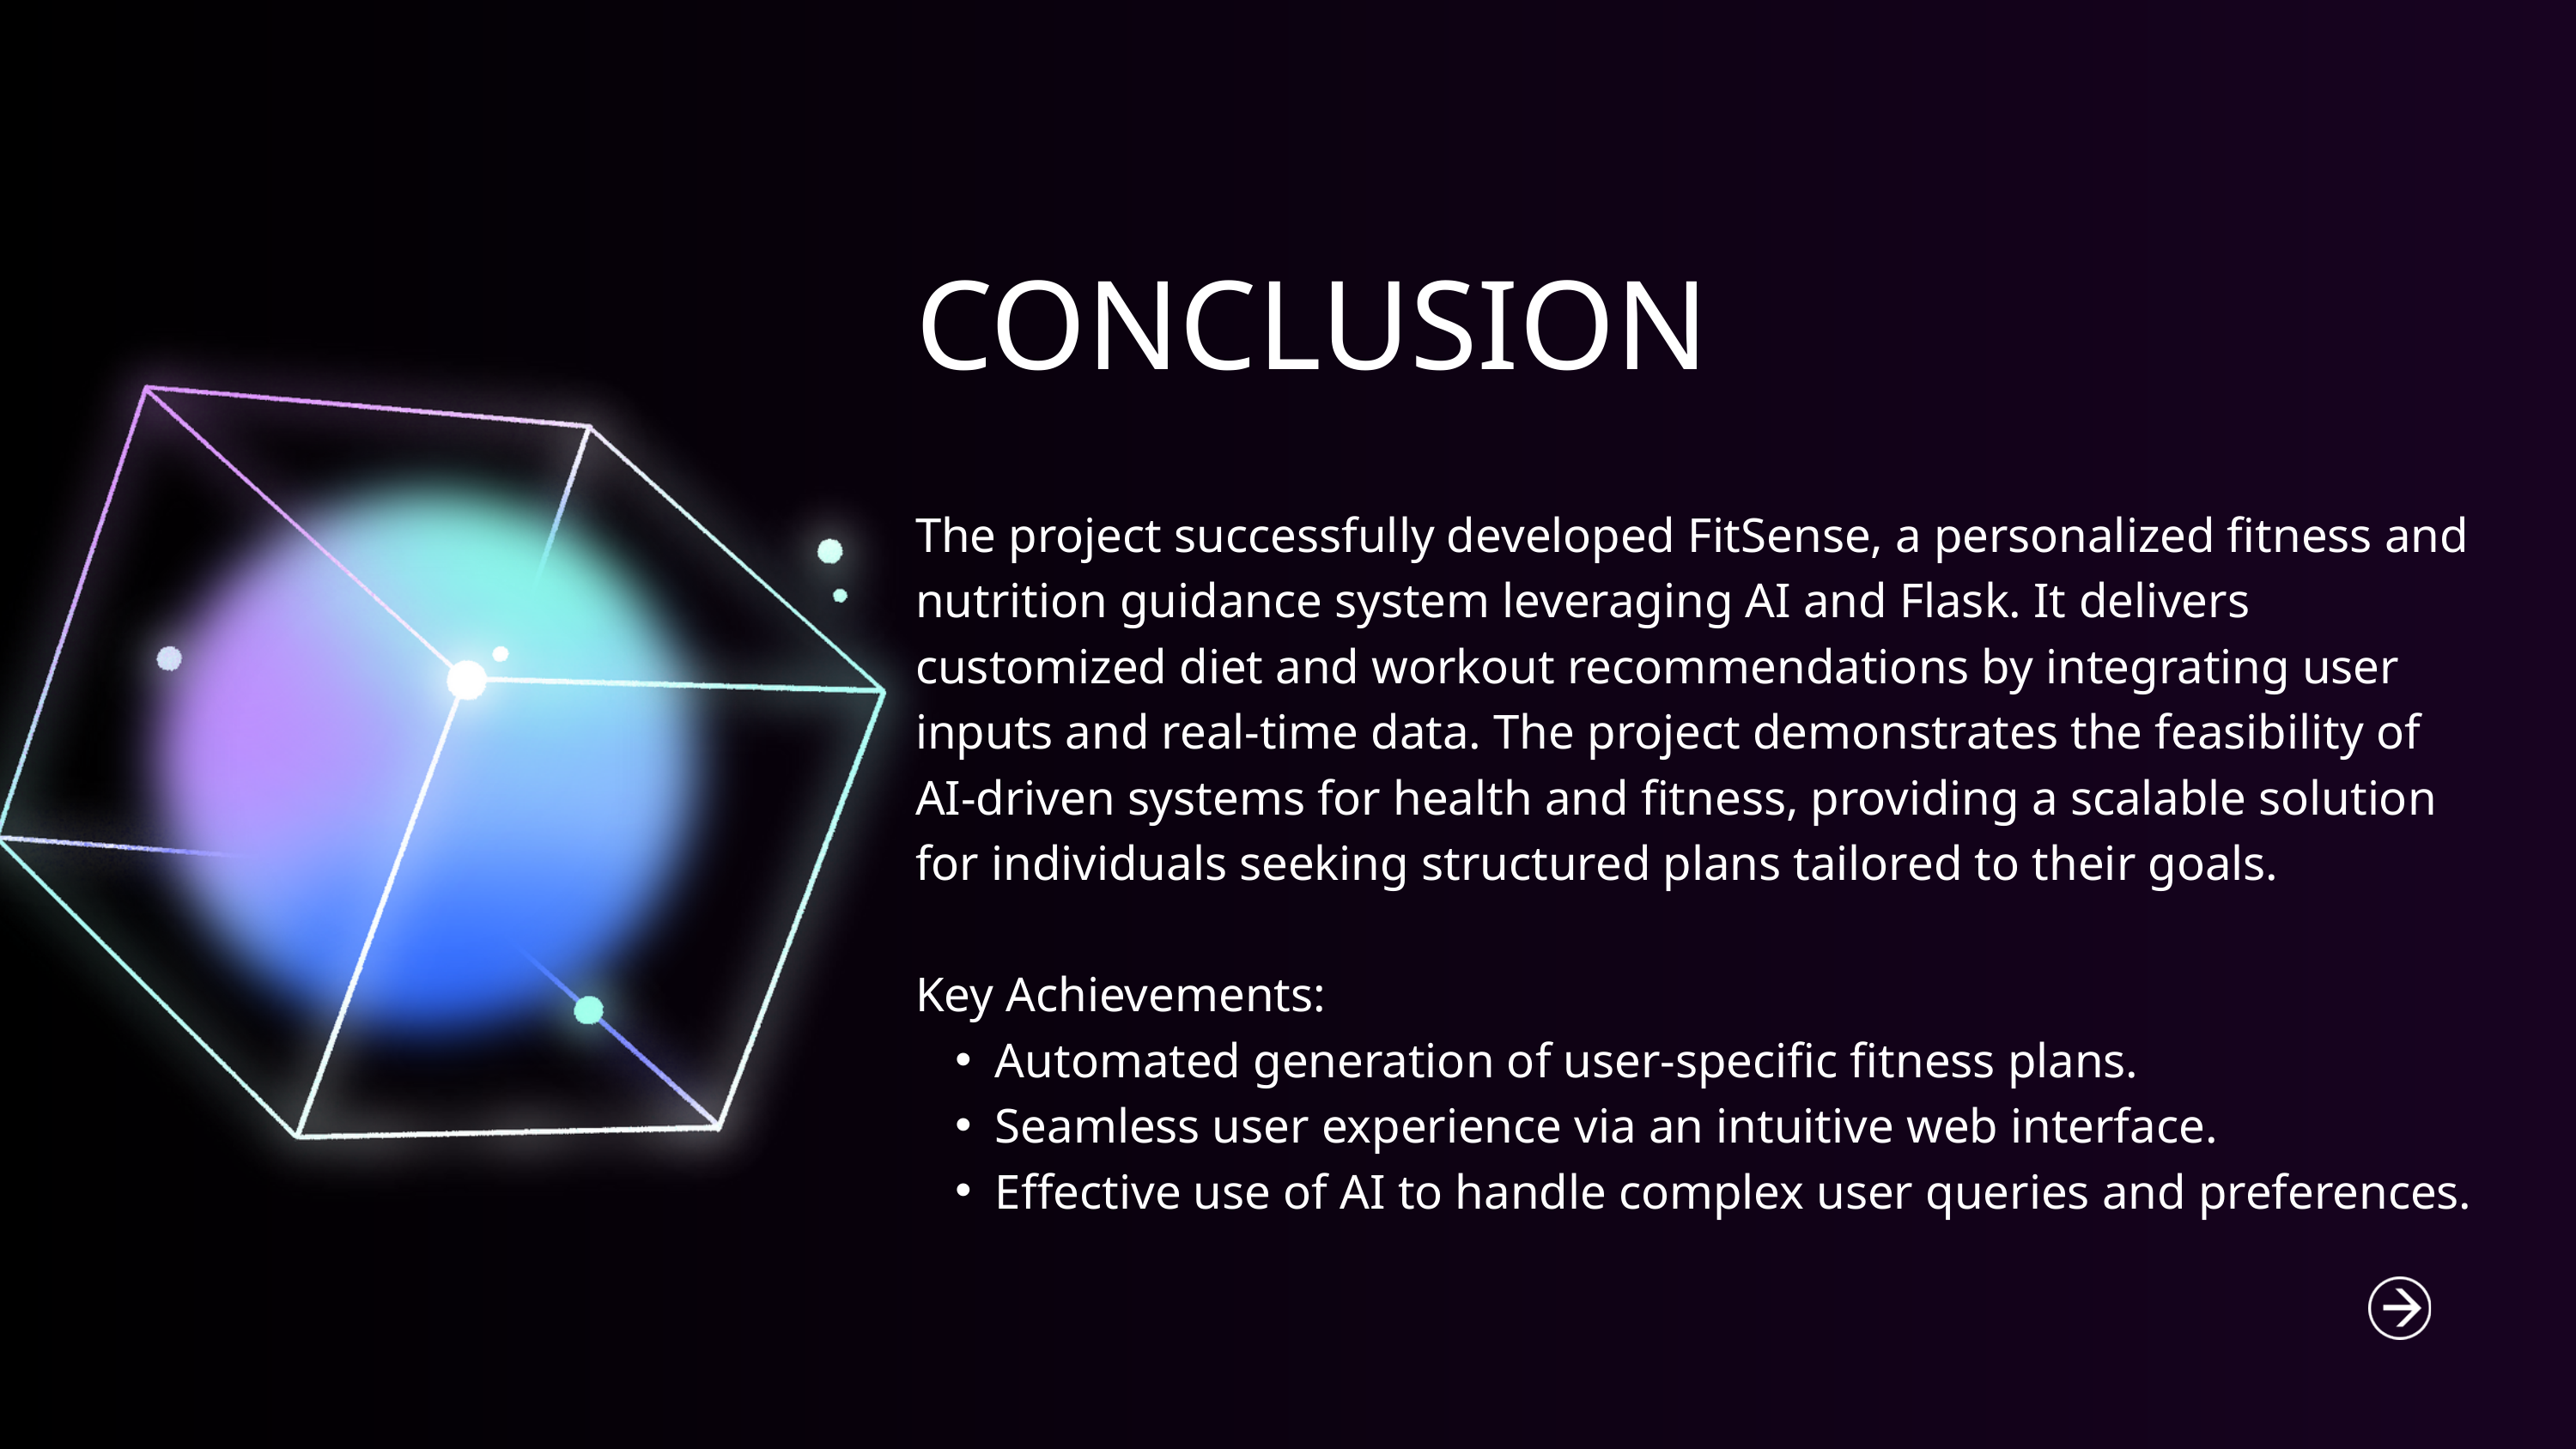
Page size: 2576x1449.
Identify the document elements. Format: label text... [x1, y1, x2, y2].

text_box The project successfully developed FitSense, a personalized fitness and nutrition guidance system leveraging AI and Flask. It delivers customized diet and workout recommendations by integrating user inputs and real-time data. The project demonstrates the feasibility of AI-driven systems for health and fitness, providing a scalable solution for individuals seeking structured plans tailored to their goals. Key Achievements: Automated generation of user-specific fitness plans. Seamless user experience via an intuitive web interface. Effective use of AI to handle complex user queries and preferences. [915, 495, 2475, 1284]
text_box [0, 323, 945, 1204]
text_box [2368, 1284, 2432, 1340]
text_box CONCLUSION [915, 260, 1839, 395]
